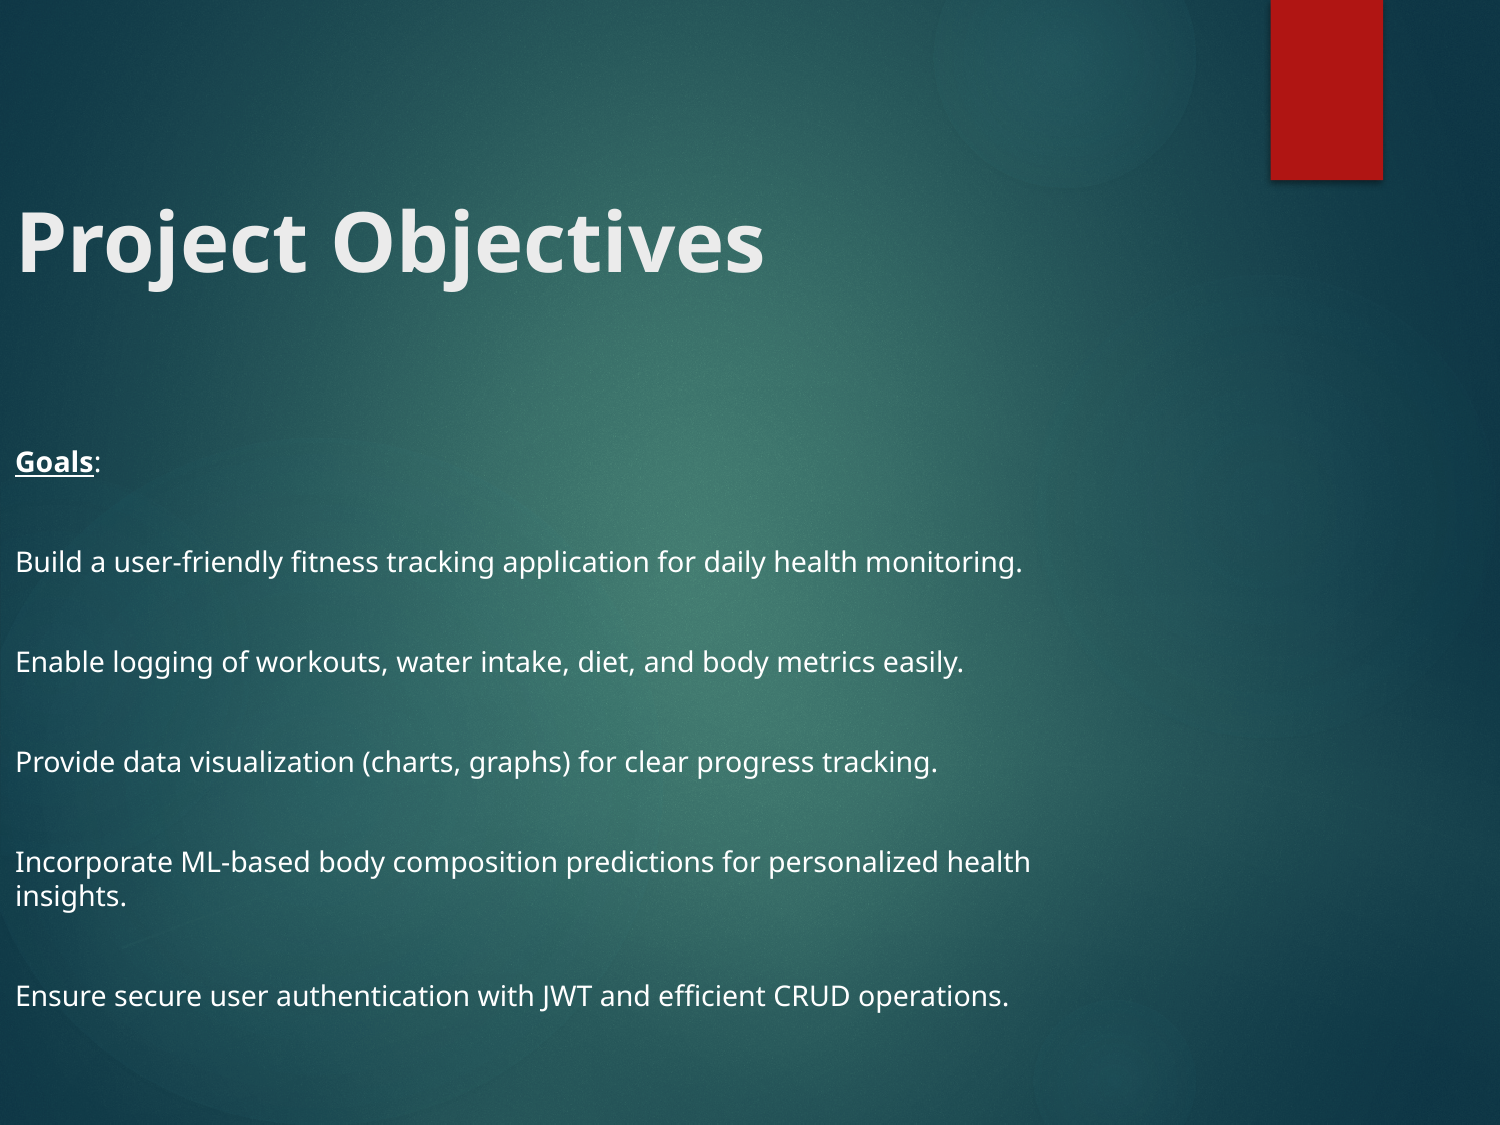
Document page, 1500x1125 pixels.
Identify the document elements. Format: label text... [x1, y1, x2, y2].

title Project Objectives [0, 74, 1158, 304]
list Goals: Build a user-friendly fitness tracking application for daily health monitoring. Enable logging of workouts, water intake, diet, and body metrics easily. Provide data visualization (charts, graphs) for clear progress tracking. Incorporate ML-based body composition predictions for personalized health insights. Ensure secure user authentication with JWT and efficient CRUD operations. [0, 336, 1101, 1025]
